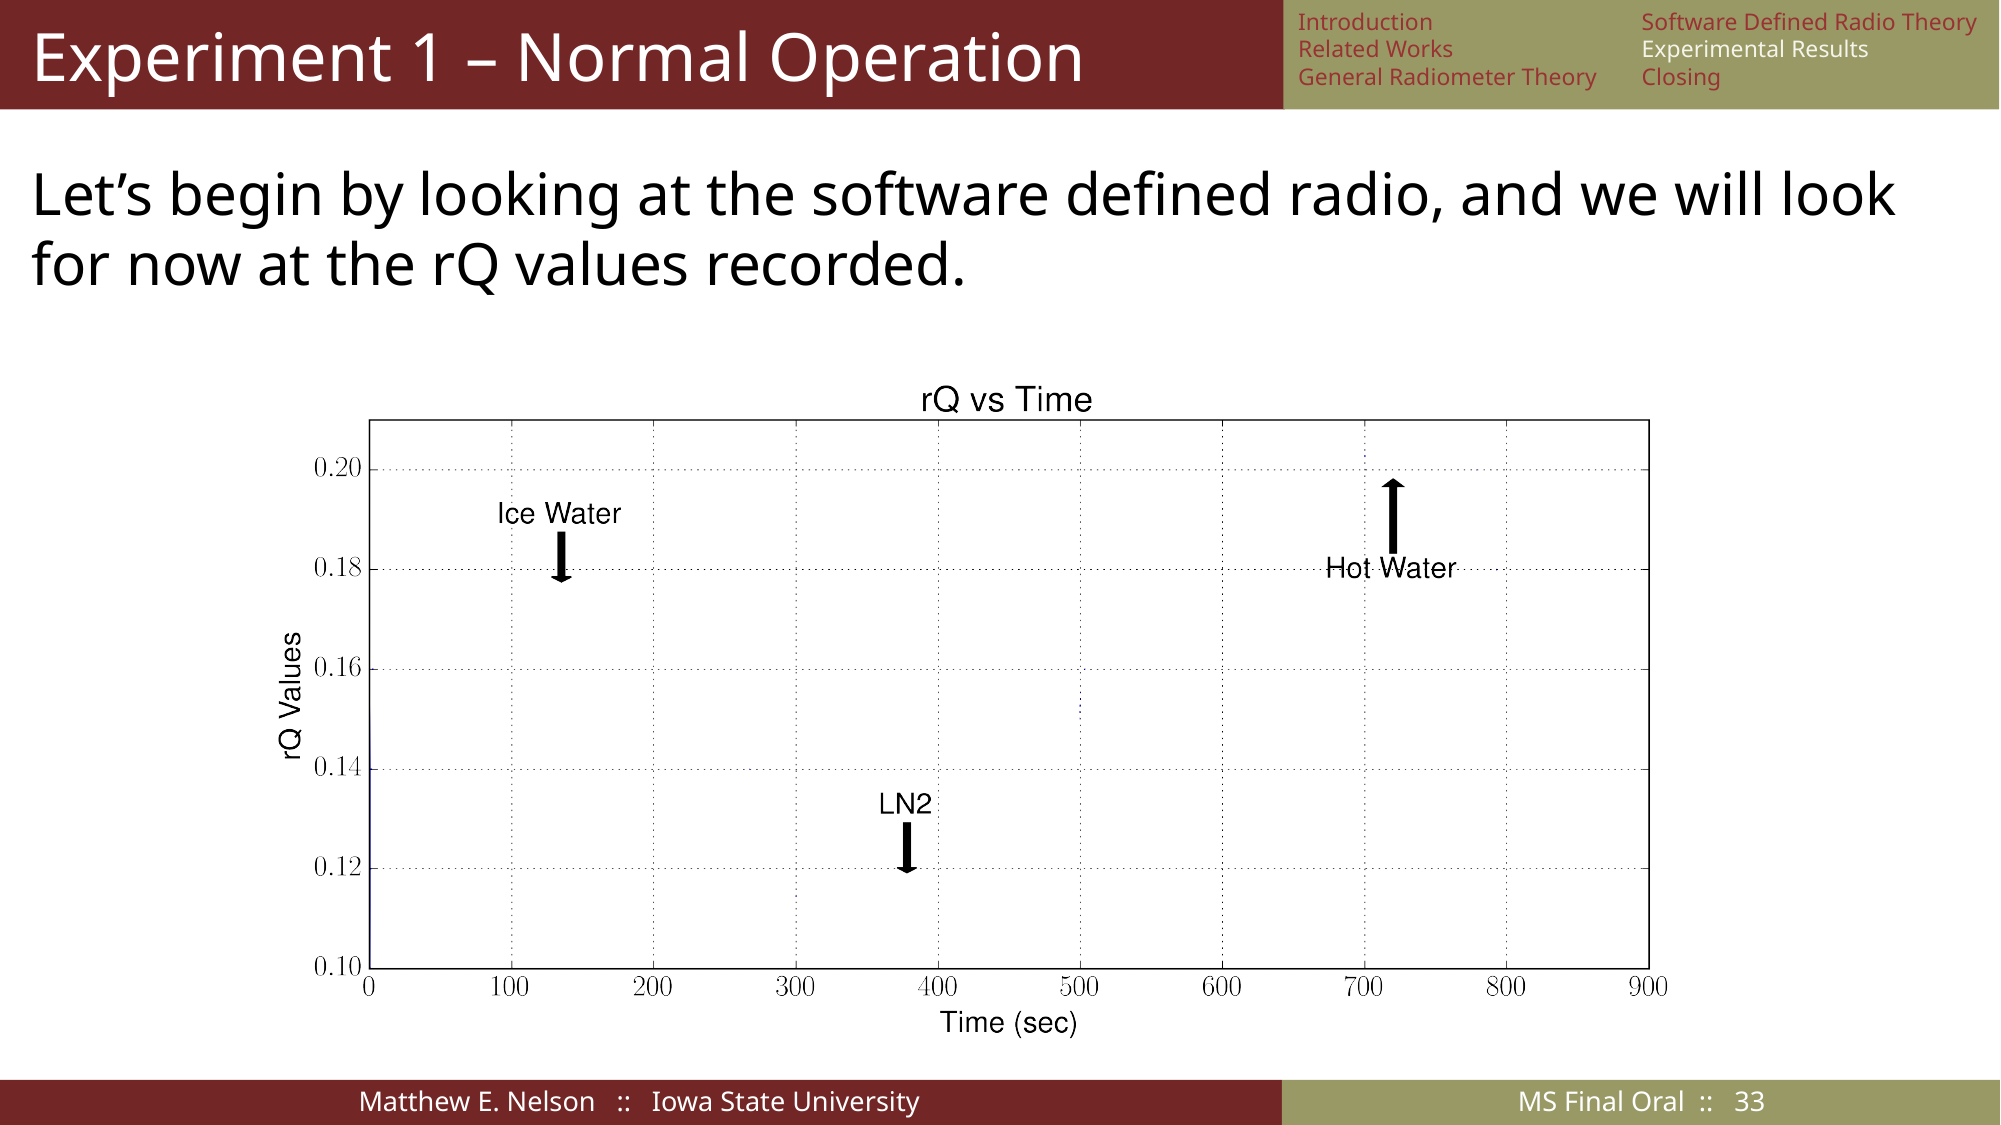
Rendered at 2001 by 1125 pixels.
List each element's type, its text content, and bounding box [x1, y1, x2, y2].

picture [163, 349, 1814, 1057]
title Experiment 1 – Normal Operation [16, 0, 1283, 110]
text_box Introduction Related Works General Radiometer Theory Software Defined Radio Theory Experimental Results Closing [1283, 0, 2000, 110]
list Let’s begin by looking at the software defined radio, and we will look for now at the rQ values recorded. [16, 149, 1950, 1063]
